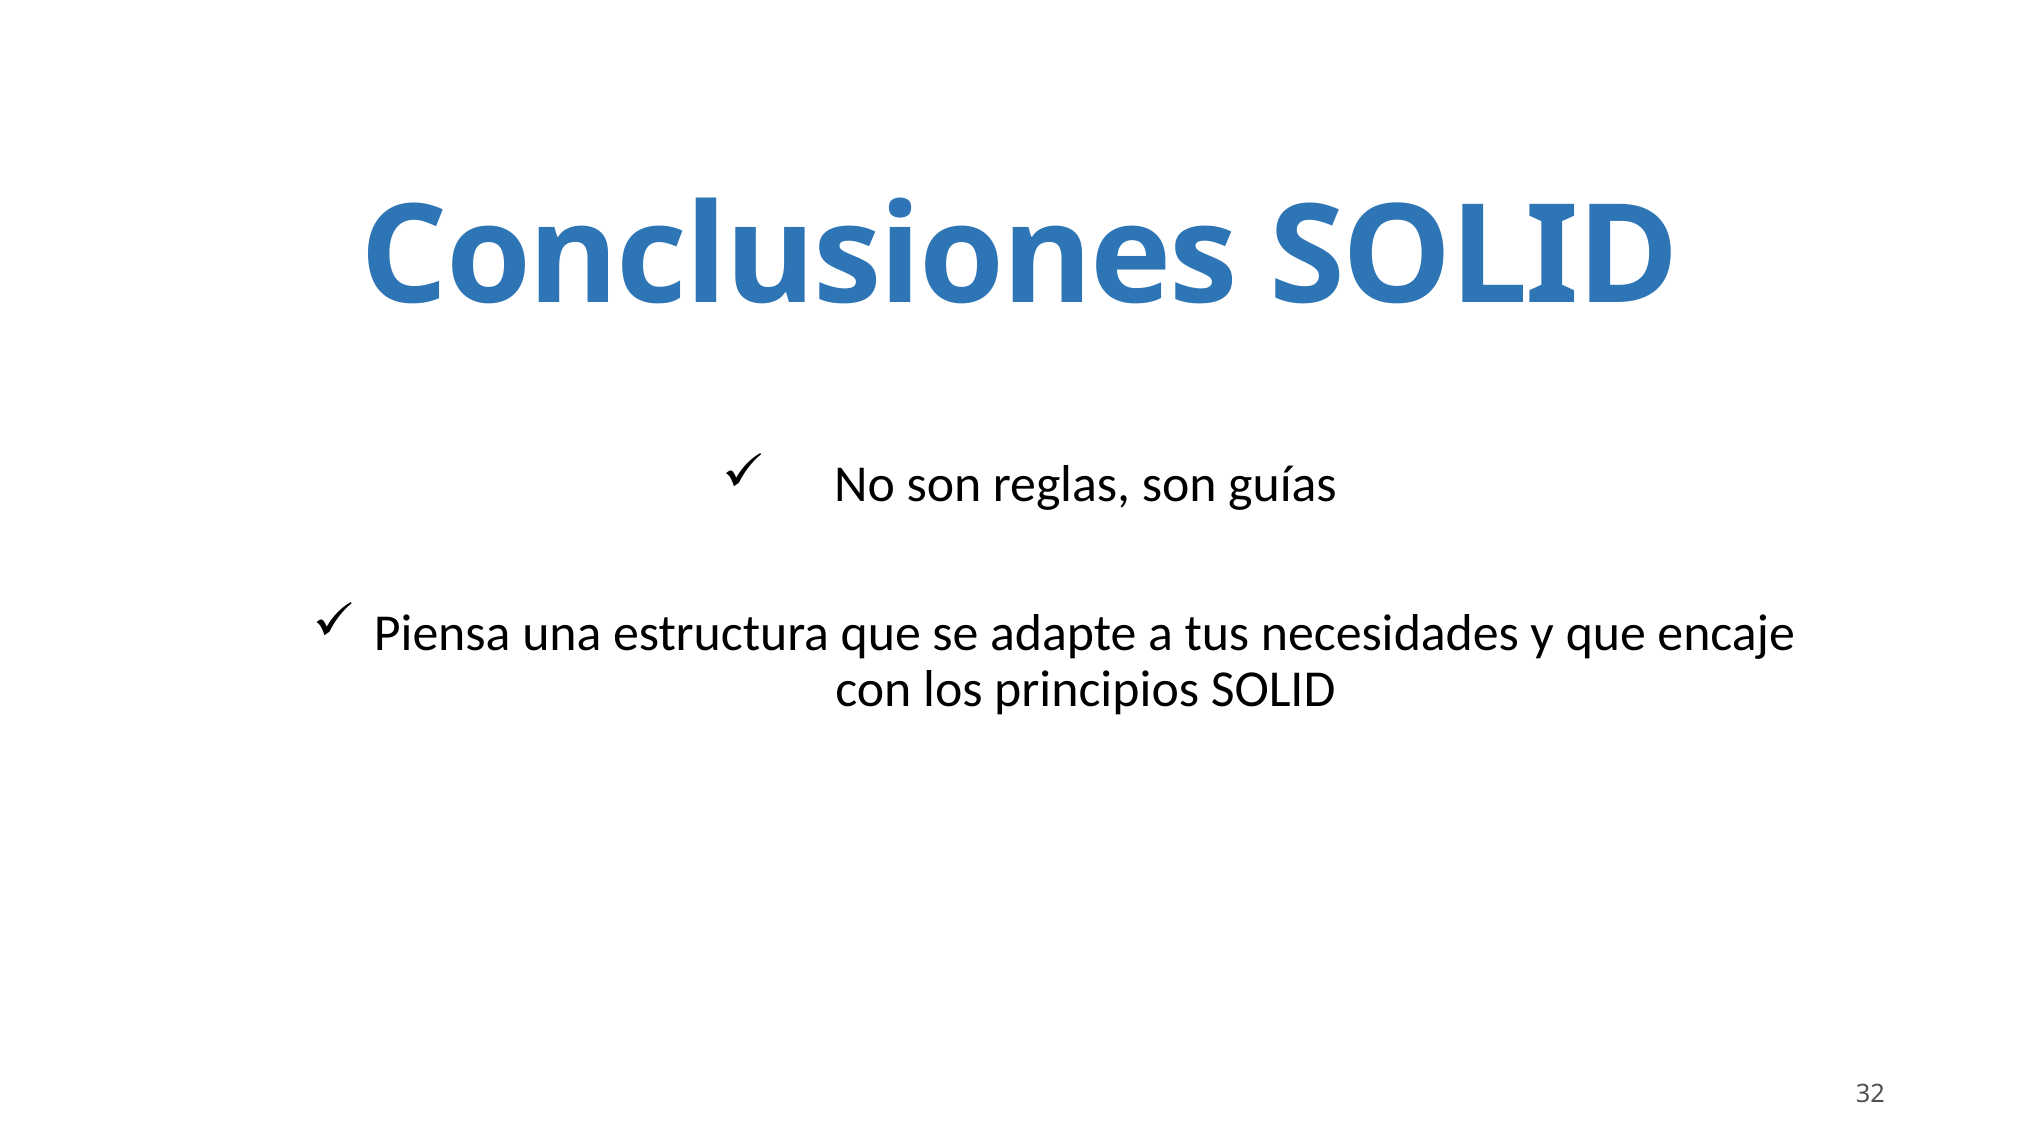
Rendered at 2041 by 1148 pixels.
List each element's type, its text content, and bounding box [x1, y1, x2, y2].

slide_number 32 [1440, 1063, 1900, 1125]
subtitle No son reglas, son guías Piensa una estructura que se adapte a tus necesidades y que encaje con los principios SOLID [293, 448, 1824, 726]
text_box Conclusiones SOLID [99, 159, 1941, 340]
